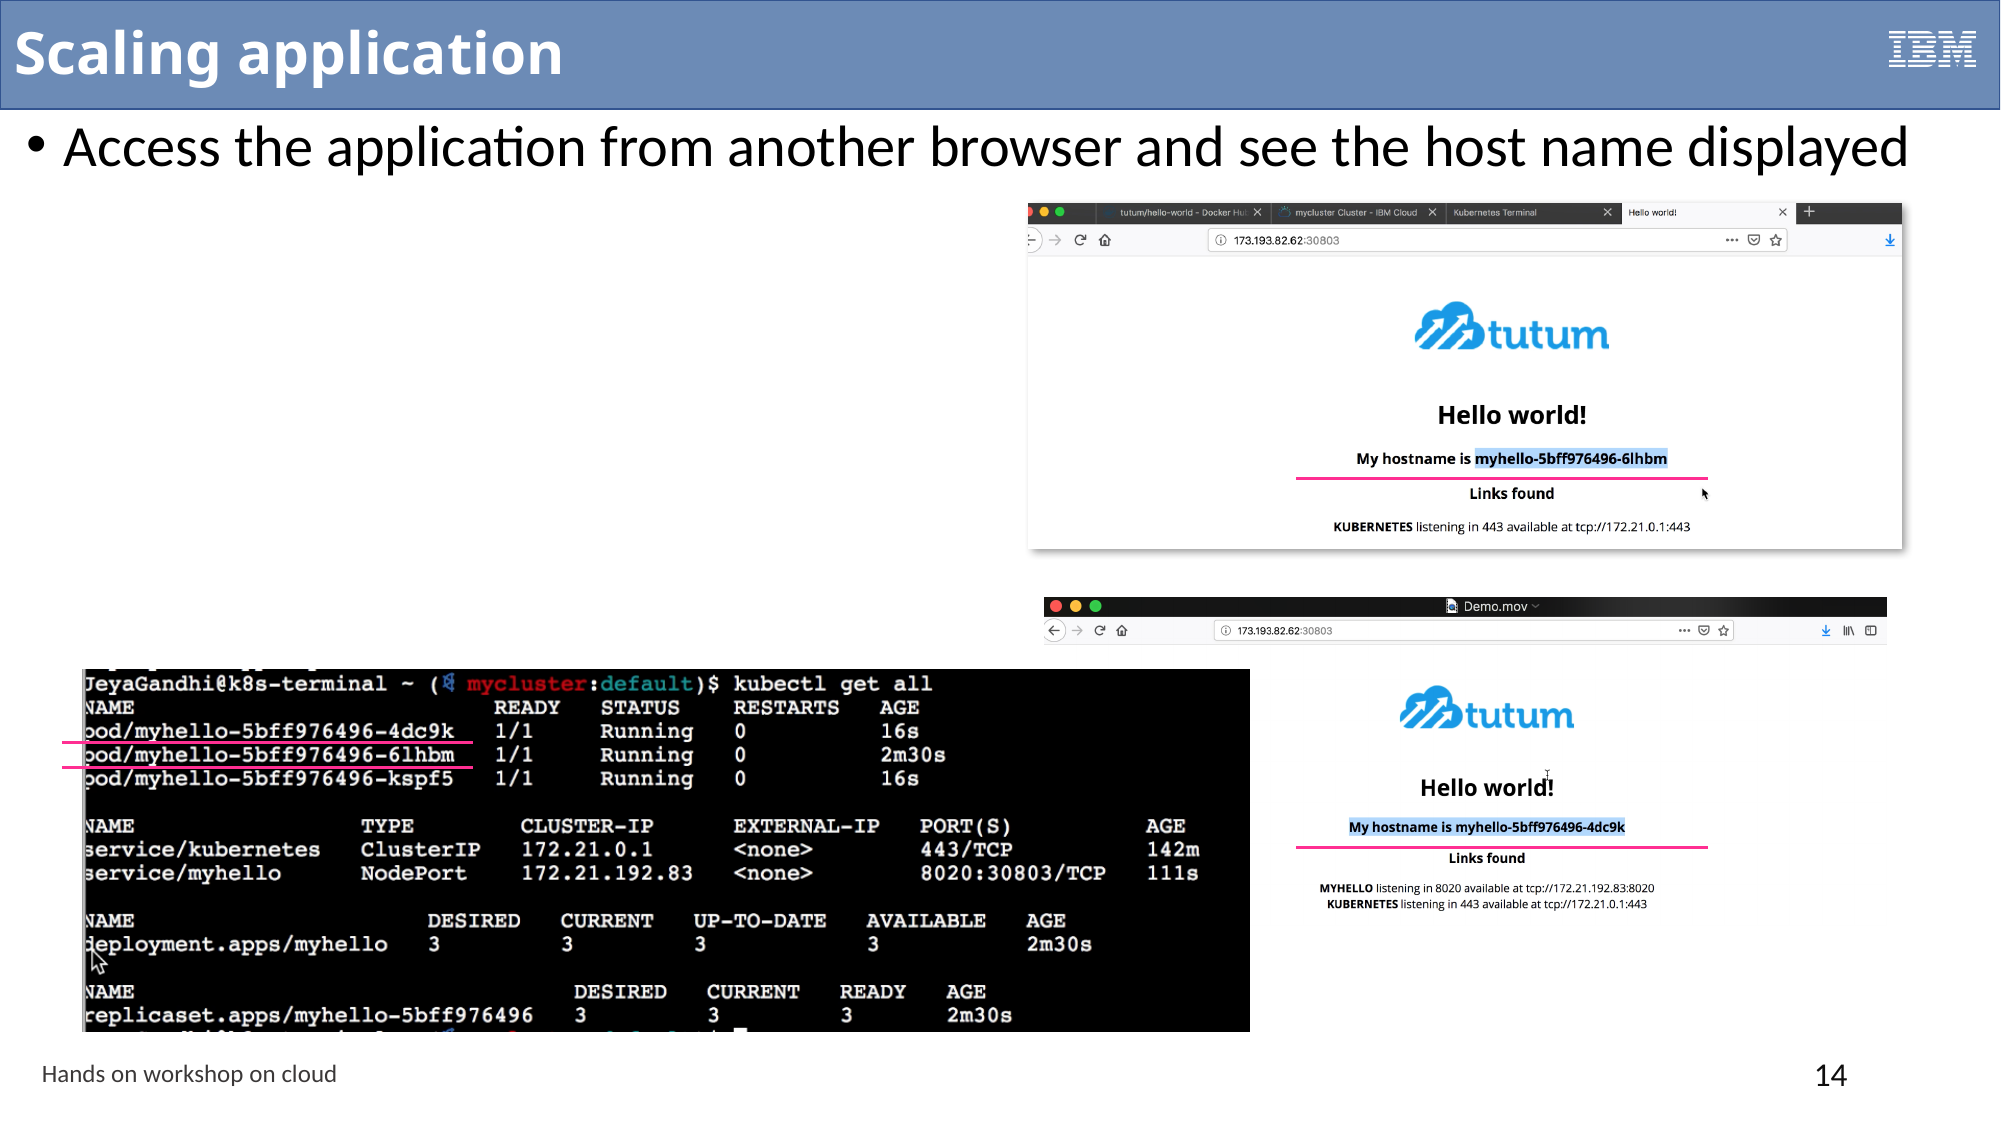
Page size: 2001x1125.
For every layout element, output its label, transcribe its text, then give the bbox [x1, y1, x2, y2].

slide_number Hands on workshop on cloud [26, 1042, 520, 1103]
slide_number 14 [1412, 1042, 1863, 1103]
title Scaling application [0, 3, 2000, 109]
list Access the application from another browser and see the host name displayed [11, 108, 1942, 975]
picture [82, 598, 1887, 1032]
picture [1028, 203, 1902, 550]
